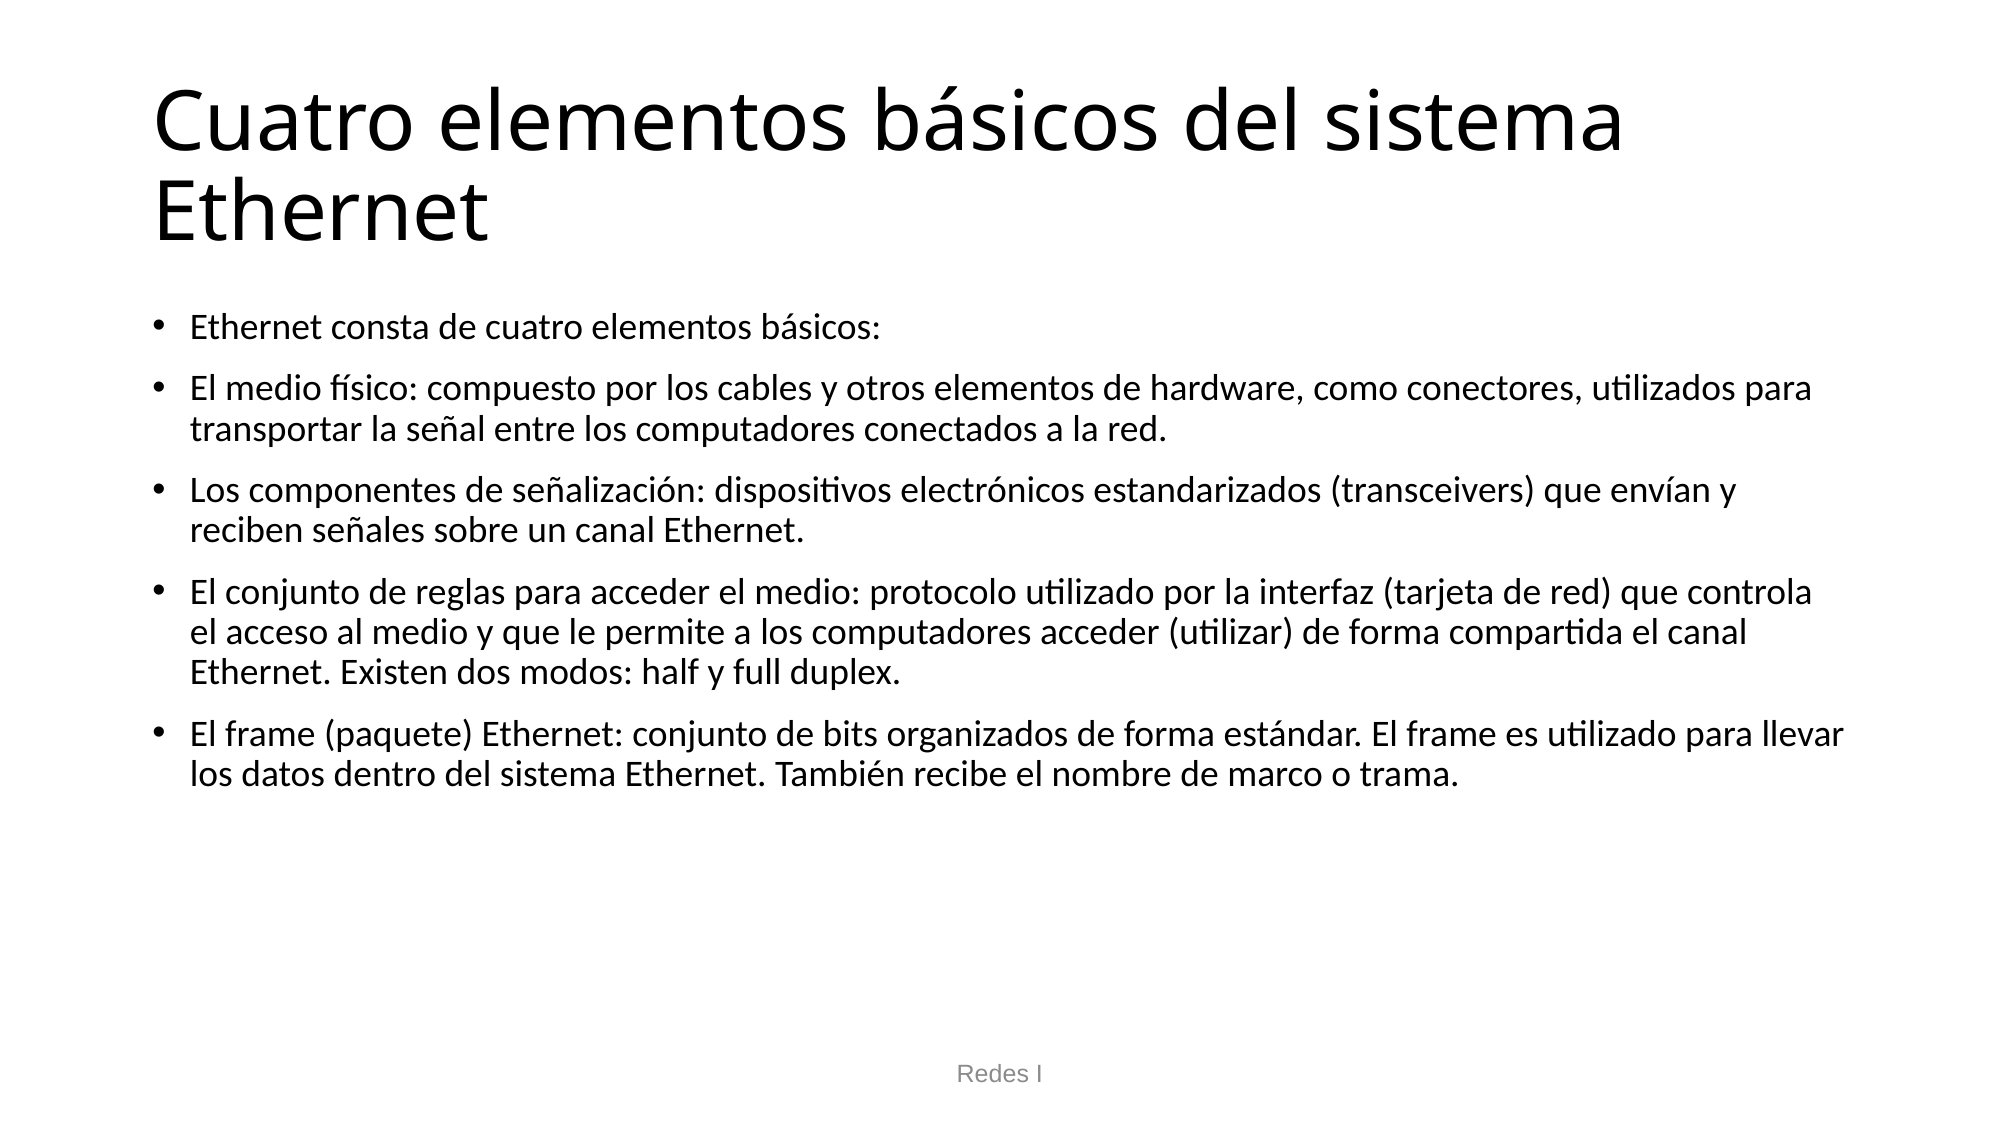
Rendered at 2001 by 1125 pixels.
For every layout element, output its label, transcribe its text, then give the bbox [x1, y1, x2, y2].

footer Redes I [662, 1042, 1338, 1103]
title Cuatro elementos básicos del sistema Ethernet [137, 59, 1863, 278]
list Ethernet consta de cuatro elementos básicos: El medio físico: compuesto por los cables y otros elementos de hardware, como conectores, utilizados para transportar la señal entre los computadores conectados a la red. Los componentes de señalización: dispositivos electrónicos estandarizados (transceivers) que envían y reciben señales sobre un canal Ethernet. El conjunto de reglas para acceder el medio: protocolo utilizado por la interfaz (tarjeta de red) que controla el acceso al medio y que le permite a los computadores acceder (utilizar) de forma compartida el canal Ethernet. Existen dos modos: half y full duplex. El frame (paquete) Ethernet: conjunto de bits organizados de forma estándar. El frame es utilizado para llevar los datos dentro del sistema Ethernet. También recibe el nombre de marco o trama. [137, 299, 1863, 1014]
